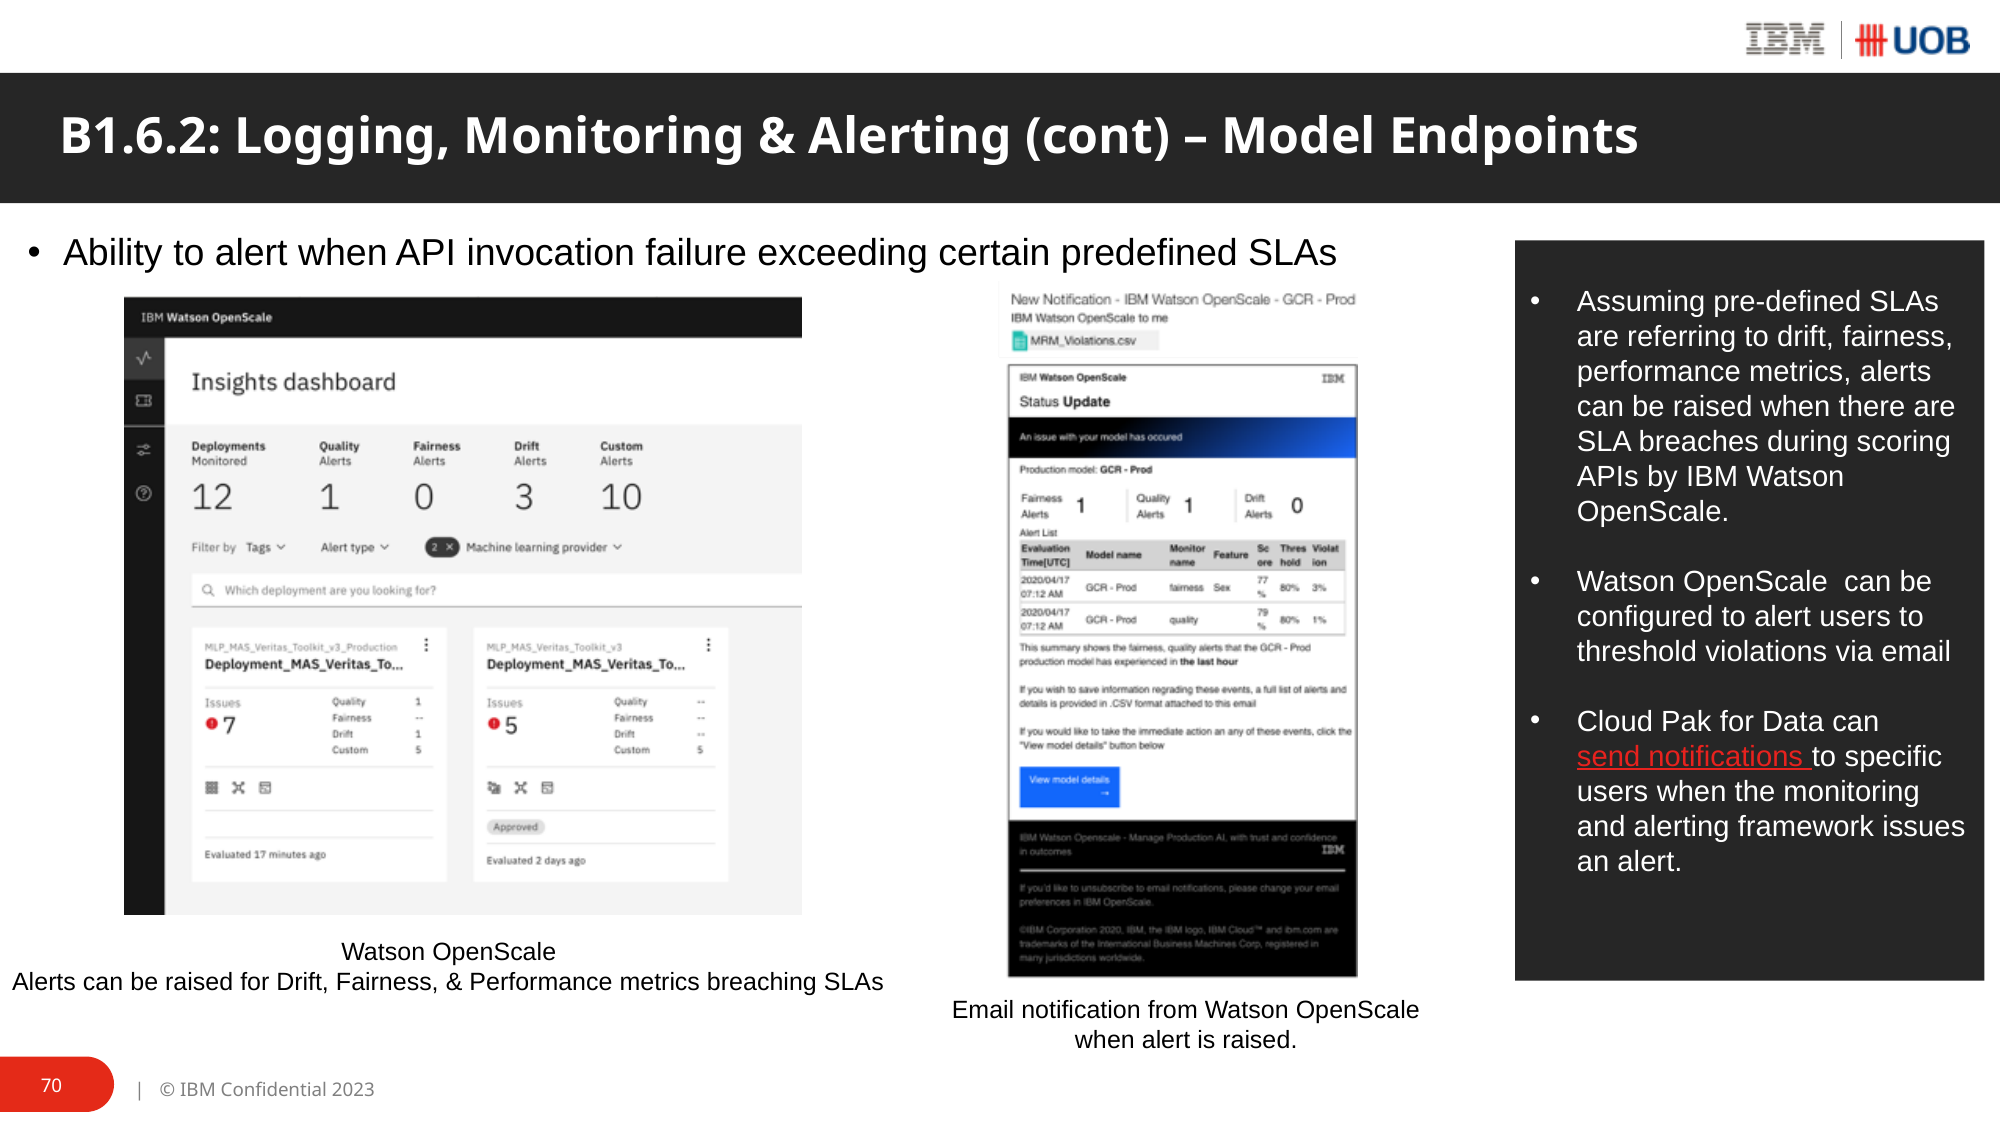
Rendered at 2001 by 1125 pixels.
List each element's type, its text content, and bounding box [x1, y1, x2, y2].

picture [998, 281, 1375, 983]
picture [124, 296, 802, 915]
list Ability to alert when API invocation failure exceeding certain predefined SLAs [19, 229, 1897, 980]
text_box Email notification from Watson OpenScale when alert is raised. [719, 986, 1654, 1107]
text_box Watson OpenScale Alerts can be raised for Drift, Fairness, & Performance metrics breaching SLAs [0, 927, 916, 1048]
title B1.6.2: Logging, Monitoring & Alerting (cont) – Model Endpoints [59, 102, 1937, 174]
text_box Assuming pre-defined SLAs are referring to drift, fairness, performance metrics, alerts can be raised when there are SLA breaches during scoring APIs by IBM Watson OpenScale. Watson OpenScale can be configured to alert users to threshold violations via email Cloud Pak for Data can send notifications to specific users when the monitoring and alerting framework issues an alert. [1514, 239, 1985, 982]
picture [1855, 10, 1970, 71]
